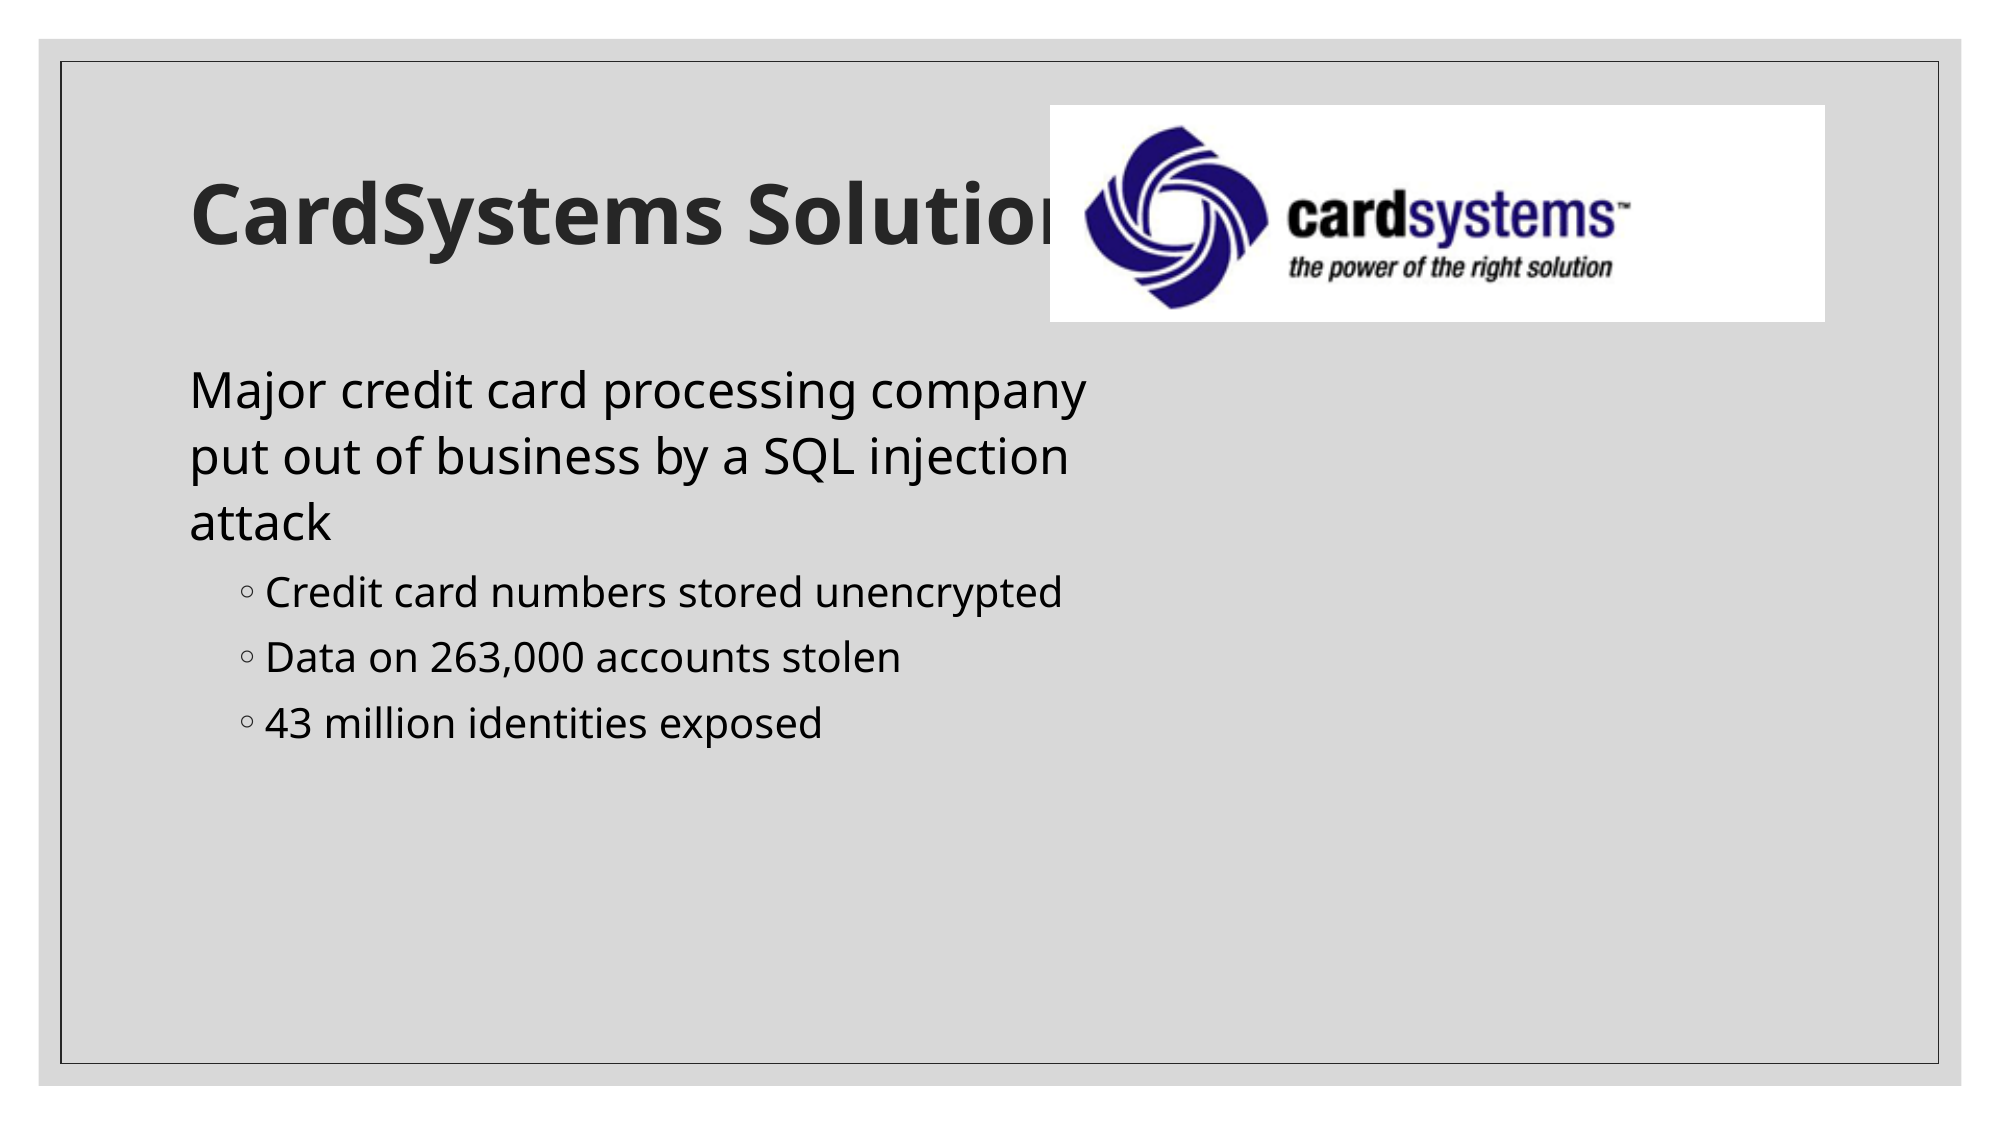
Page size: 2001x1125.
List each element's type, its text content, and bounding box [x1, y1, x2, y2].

list Major credit card processing company put out of business by a SQL injection attack Credit card numbers stored unencrypted Data on 263,000 accounts stolen 43 million identities exposed [174, 345, 1189, 977]
picture [1049, 105, 1825, 323]
title CardSystems Solutions [174, 105, 1825, 331]
